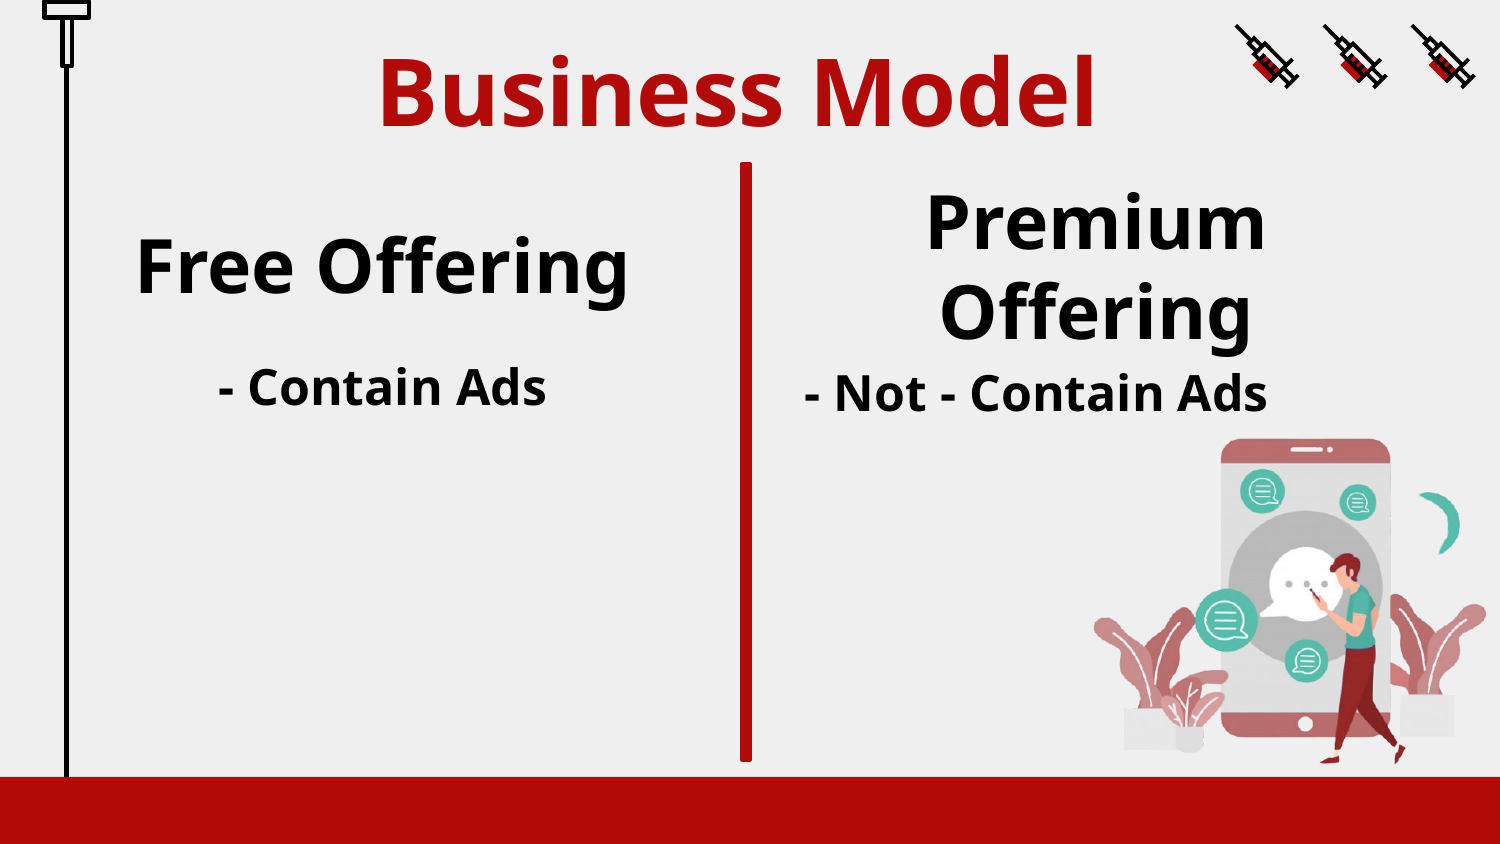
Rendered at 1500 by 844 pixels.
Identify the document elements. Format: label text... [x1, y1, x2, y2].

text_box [1322, 23, 1389, 90]
text_box [740, 162, 752, 762]
text_box Premium Offering [805, 217, 1388, 312]
text_box Free Offering [91, 216, 675, 310]
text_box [1234, 23, 1300, 90]
text_box - Contain Ads [91, 367, 675, 462]
text_box - Not - Contain Ads [745, 374, 1329, 469]
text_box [1410, 23, 1477, 90]
title Business Model [0, 42, 1500, 137]
picture [1079, 429, 1500, 800]
